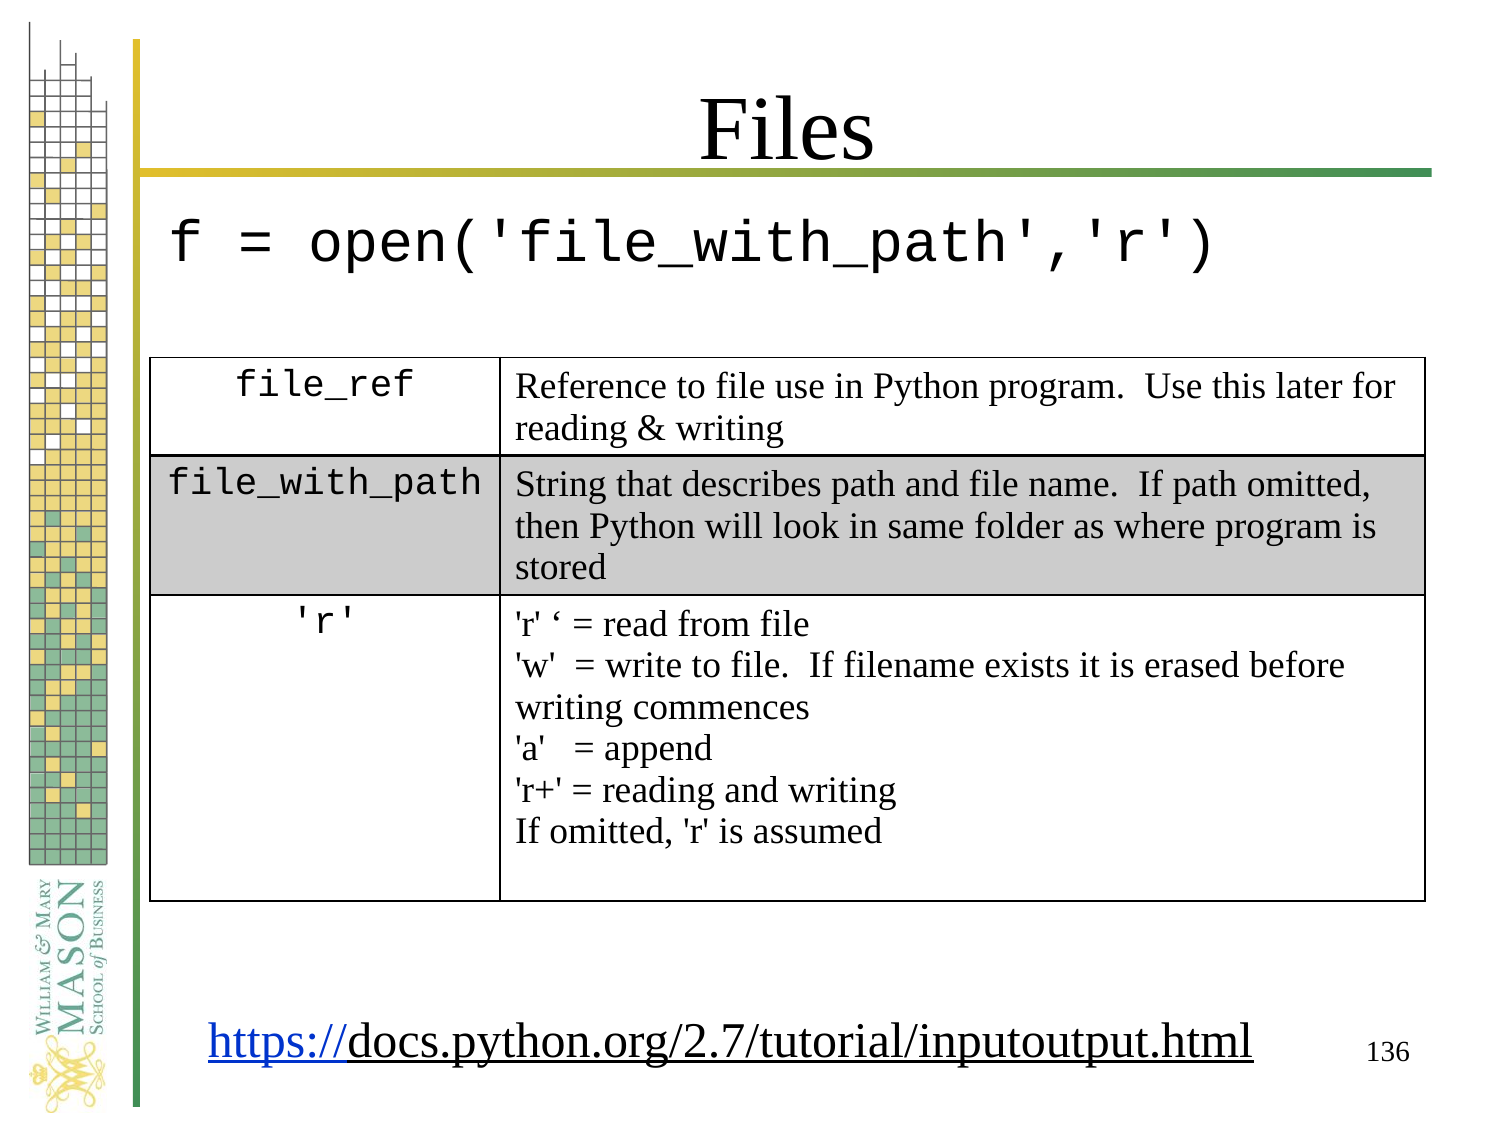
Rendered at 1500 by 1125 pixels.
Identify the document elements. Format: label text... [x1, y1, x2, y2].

text_box f = open('file_with_path','r') [153, 195, 1234, 281]
table_cell String that describes path and file name. If path omitted, then Python will look in same folder as where program is stored [501, 457, 1424, 594]
table_cell 'r' ‘ = read from file 'w' = write to file. If filename exists it is erased before writing commences 'a' = append 'r+' = reading and writing If omitted, 'r' is assumed [501, 596, 1424, 900]
slide_number 65 [29, 879, 107, 1113]
text_box https://docs.python.org/2.7/tutorial/inputoutput.html [193, 999, 1282, 1075]
title Files [150, 45, 1425, 200]
slide_number 136 [1048, 1024, 1426, 1103]
table_cell 'r' [151, 596, 499, 900]
table_header Reference to file use in Python program. Use this later for reading & writing [501, 358, 1424, 454]
table_header file_ref [151, 358, 499, 454]
table_cell file_with_path [151, 457, 499, 594]
